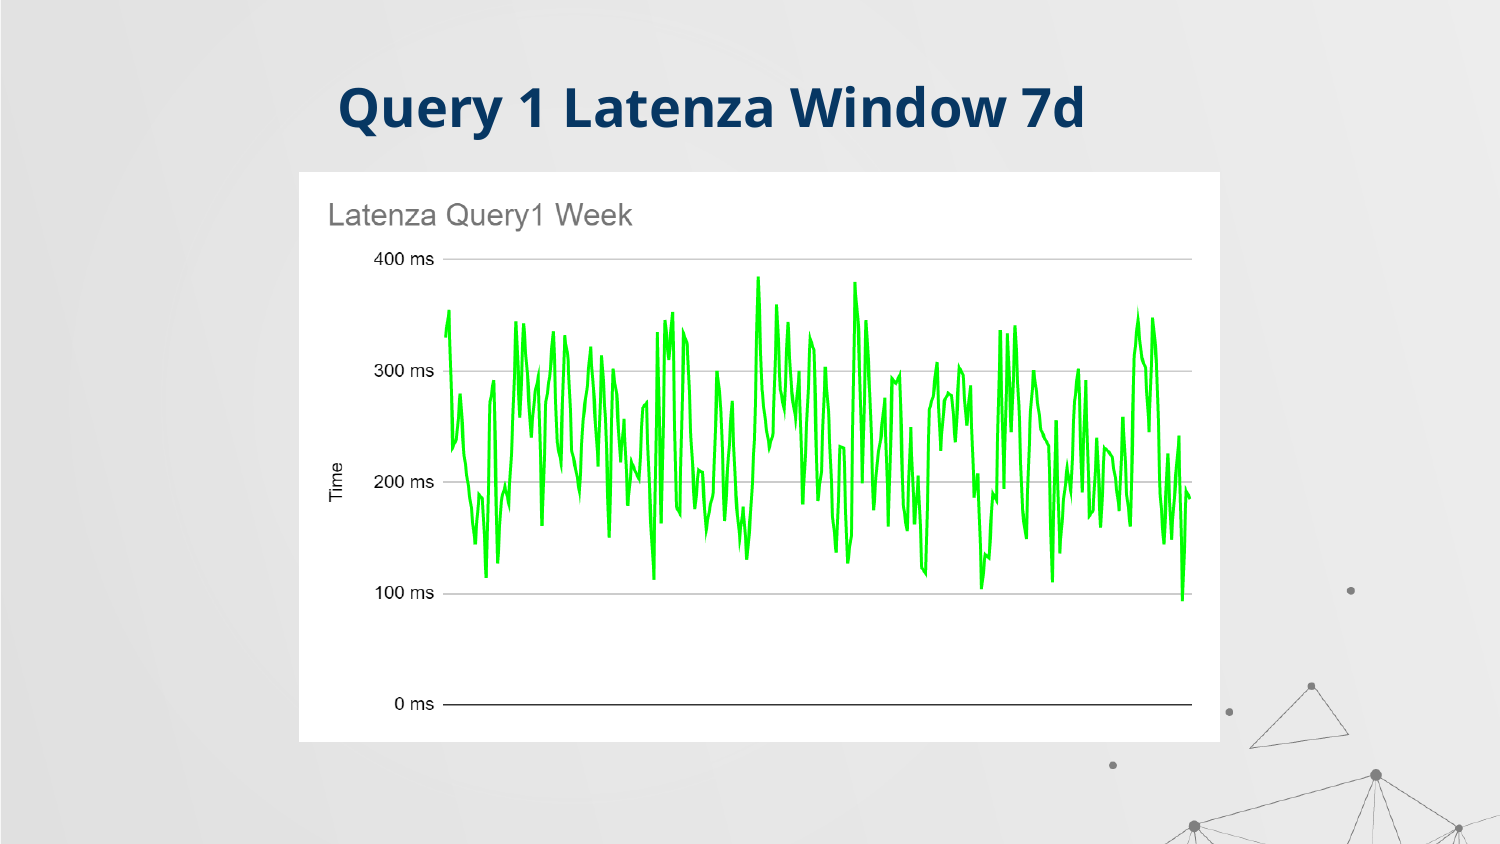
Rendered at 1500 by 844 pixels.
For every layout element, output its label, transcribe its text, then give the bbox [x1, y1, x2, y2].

title Query 1 Latenza Window 7d [322, 57, 1178, 171]
picture [0, 0, 1500, 844]
